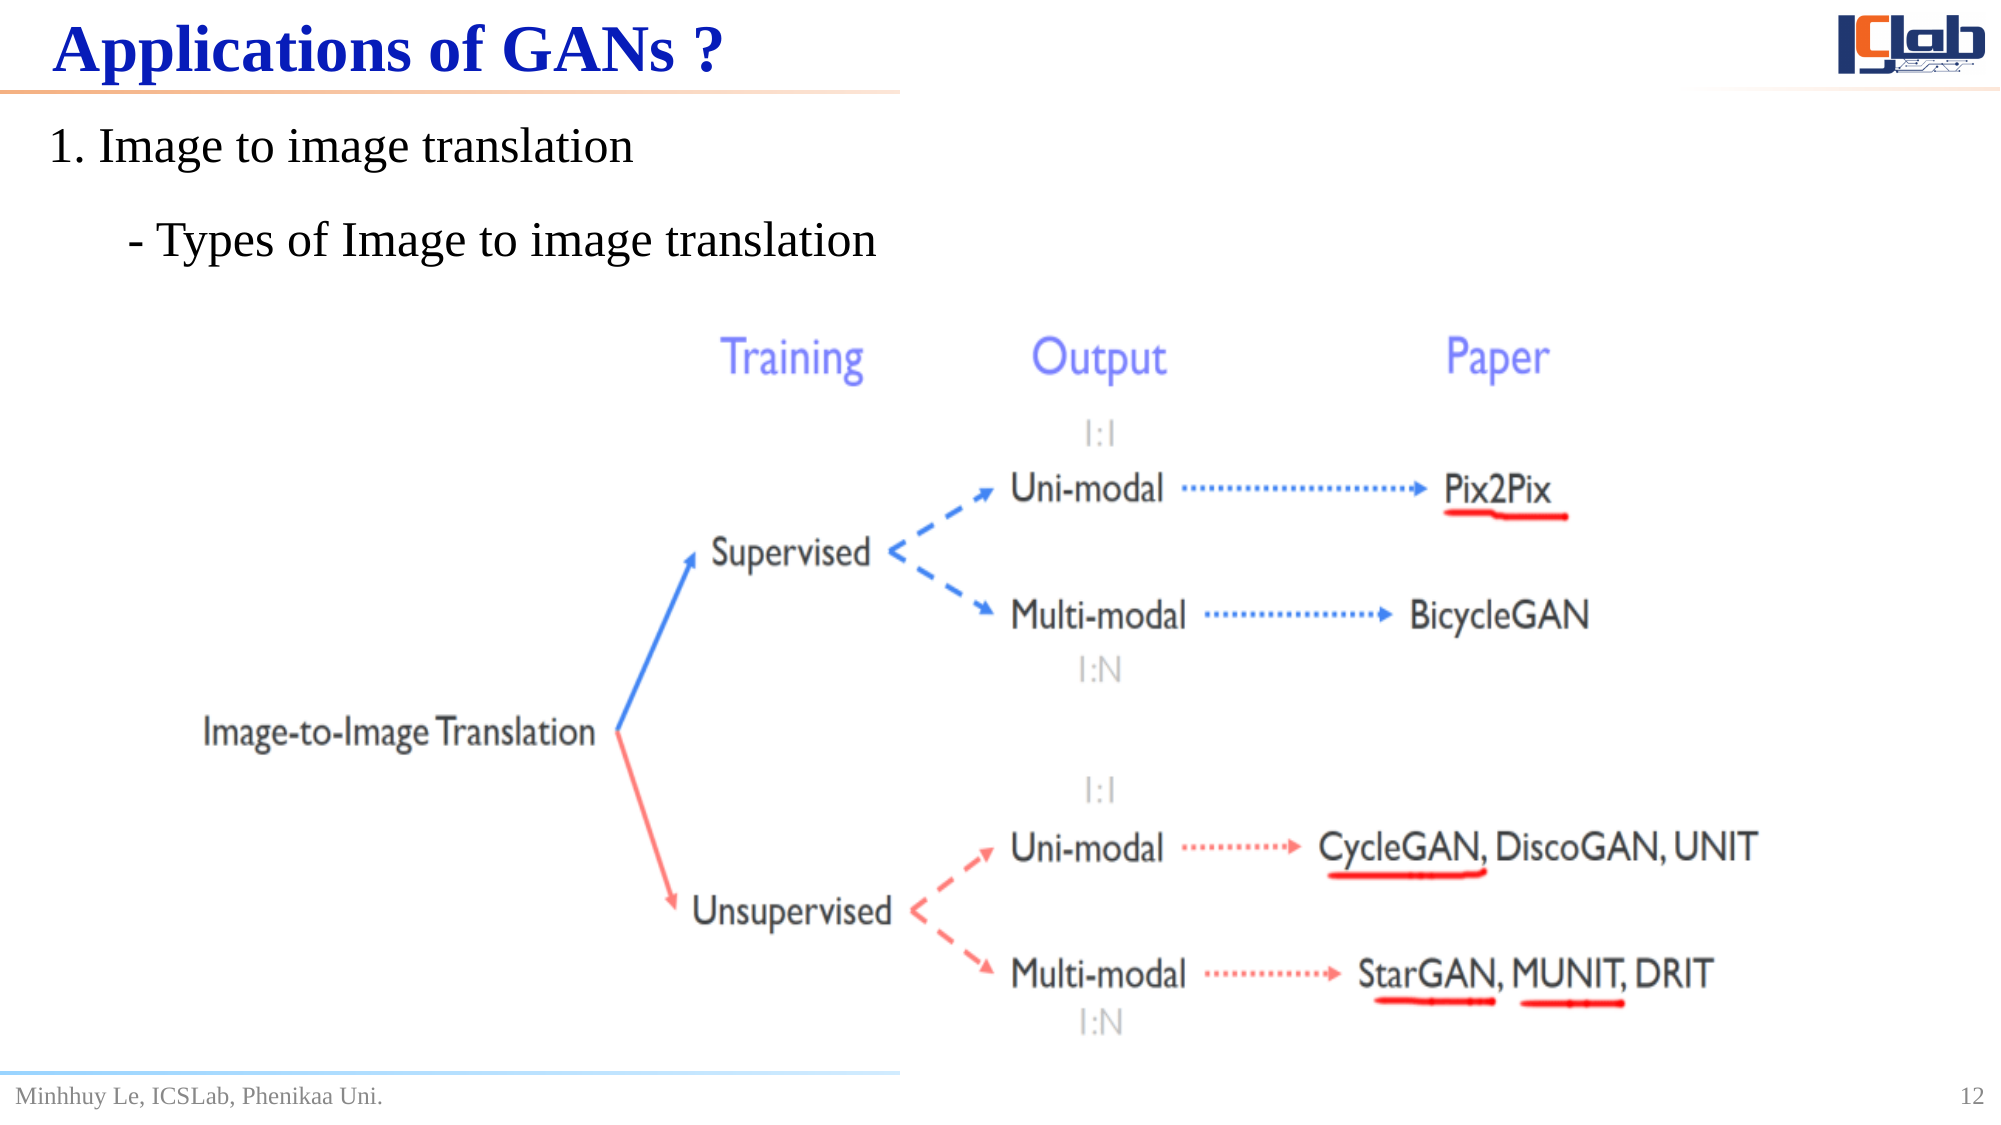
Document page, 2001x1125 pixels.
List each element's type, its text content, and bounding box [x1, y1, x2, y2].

picture [185, 310, 1770, 1056]
title Applications of GANs ? [37, 4, 1725, 95]
picture [1835, 12, 1986, 75]
slide_number 12 [1862, 1065, 2000, 1125]
list - Types of Image to image translation [94, 205, 1797, 322]
text_box 1. Image to image translation [26, 100, 656, 193]
